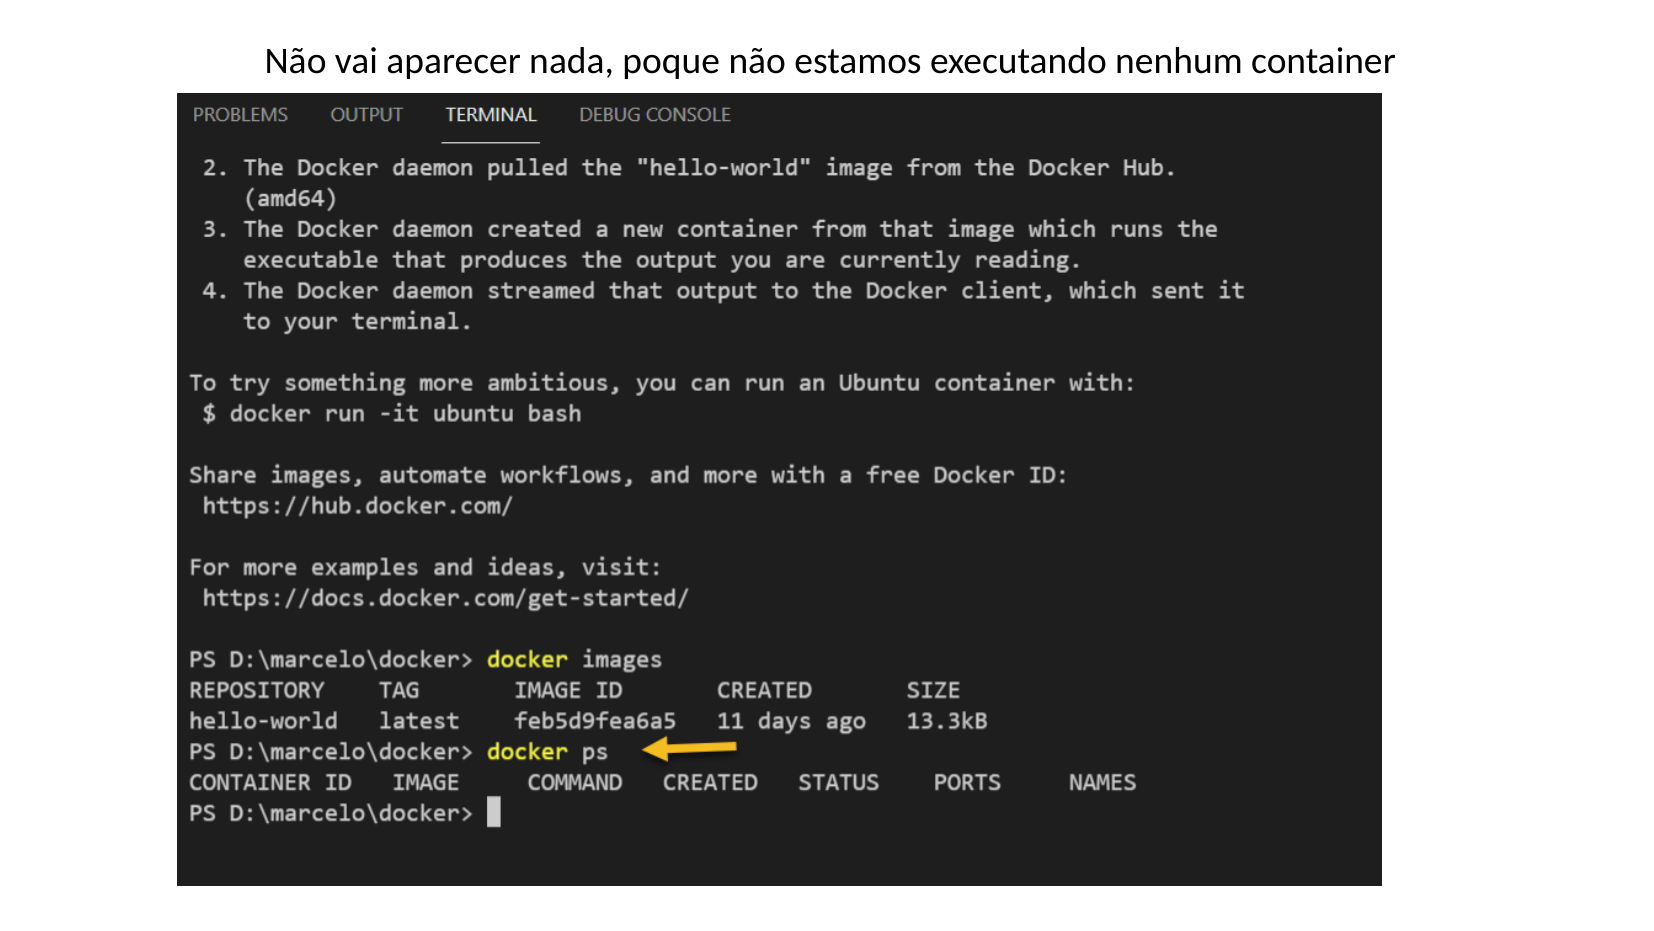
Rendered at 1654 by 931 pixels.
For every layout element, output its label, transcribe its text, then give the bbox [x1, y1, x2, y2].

picture [176, 93, 1382, 886]
text_box Não vai aparecer nada, poque não estamos executando nenhum container [249, 28, 1418, 89]
